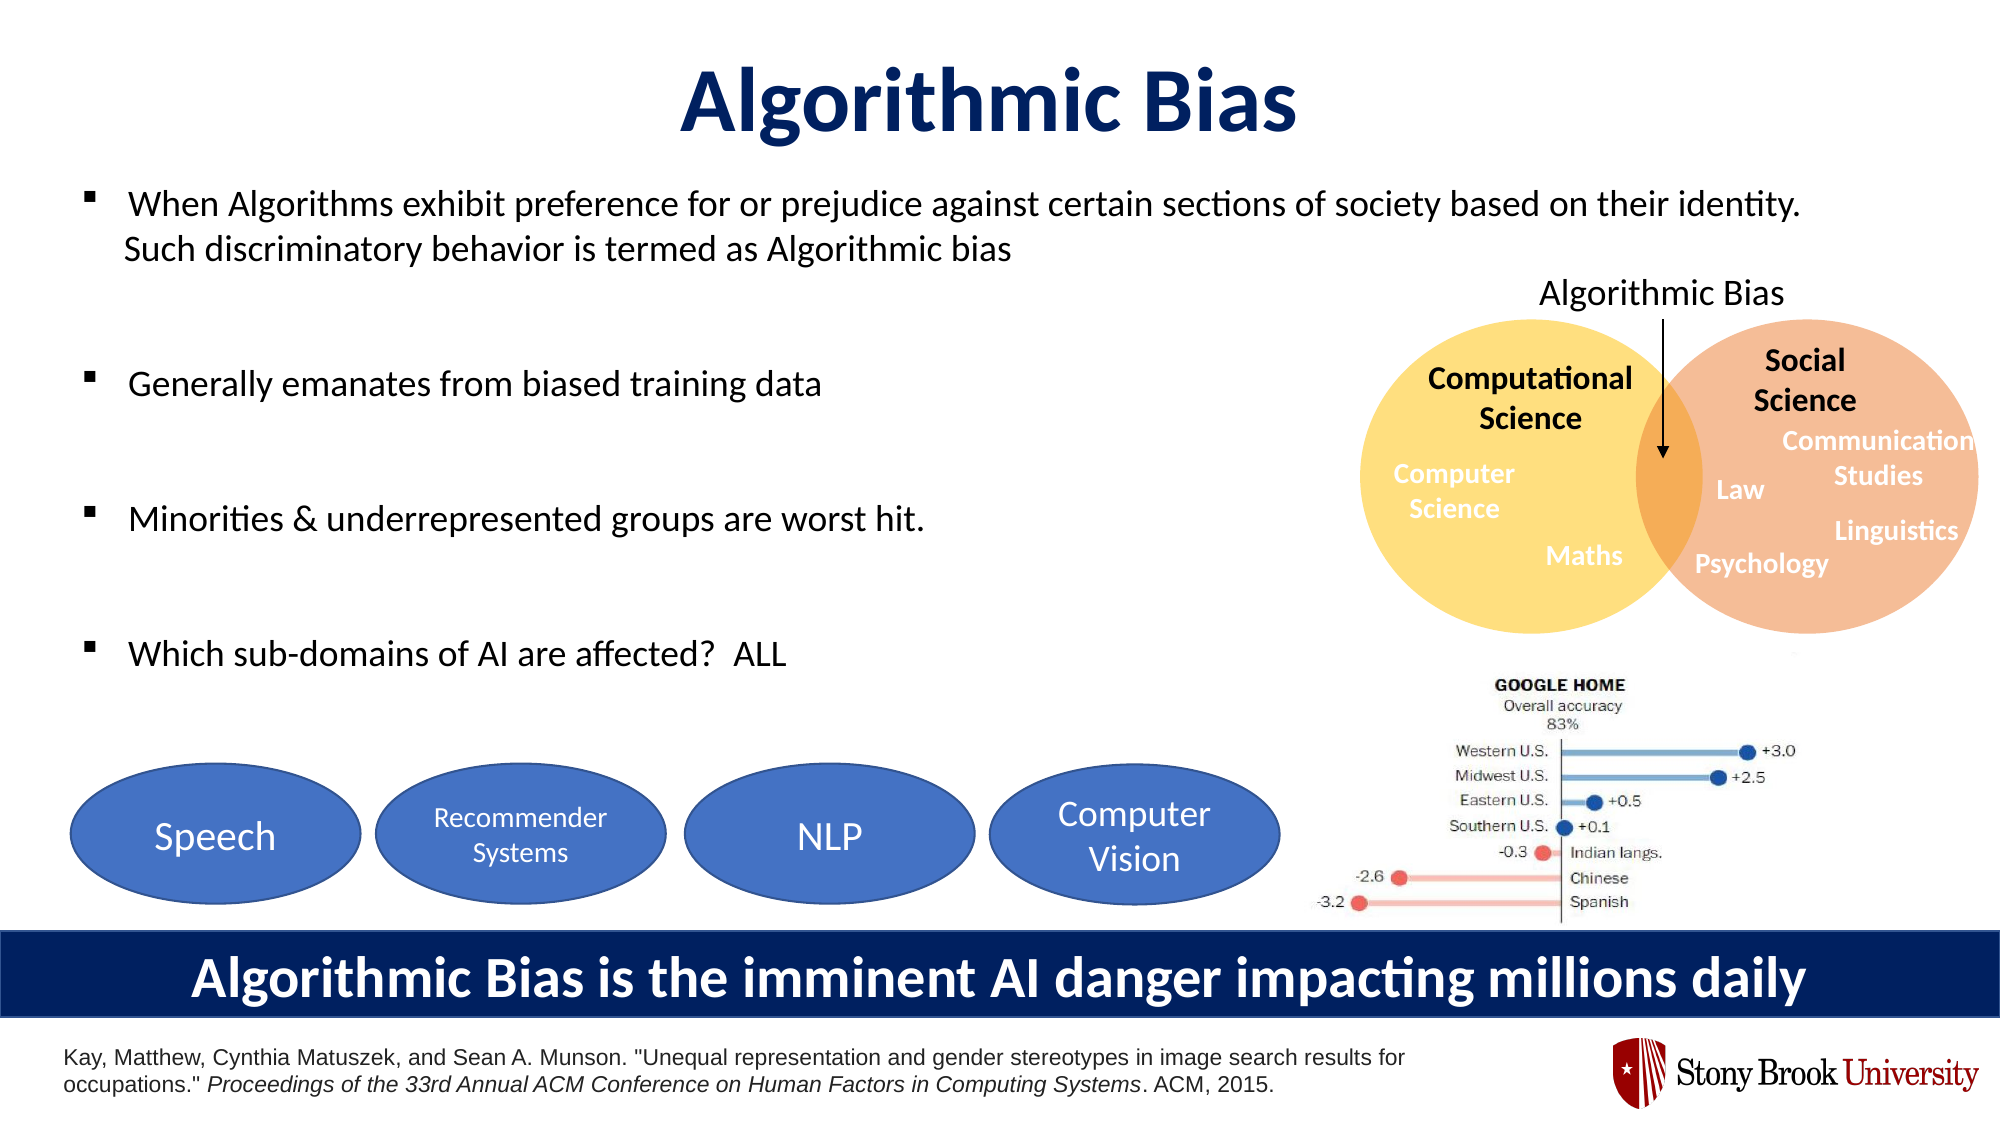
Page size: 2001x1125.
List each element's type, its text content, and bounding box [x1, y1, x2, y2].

picture [1304, 652, 1802, 930]
text_box NLP [683, 762, 976, 905]
picture [1613, 1038, 1979, 1109]
text_box Kay, Matthew, Cynthia Matuszek, and Sean A. Munson. "Unequal representation and gender stereotypes in image search results for occupations." Proceedings of the 33rd Annual ACM Conference on Human Factors in Computing Systems. ACM, 2015. [48, 1034, 1485, 1105]
text_box Speech [69, 762, 362, 905]
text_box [1360, 260, 1979, 634]
text_box Algorithmic Bias [106, 23, 1874, 181]
text_box When Algorithms exhibit preference for or prejudice against certain sections of society based on their identity. Such discriminatory behavior is termed as Algorithmic bias Generally emanates from biased training data Minorities & underrepresented groups are worst hit. Which sub-domains of AI are affected? ALL [66, 171, 1819, 952]
text_box Computer Vision [988, 763, 1281, 906]
text_box Algorithmic Bias is the imminent AI danger impacting millions daily [0, 930, 2000, 1018]
text_box Recommender Systems [374, 762, 667, 905]
